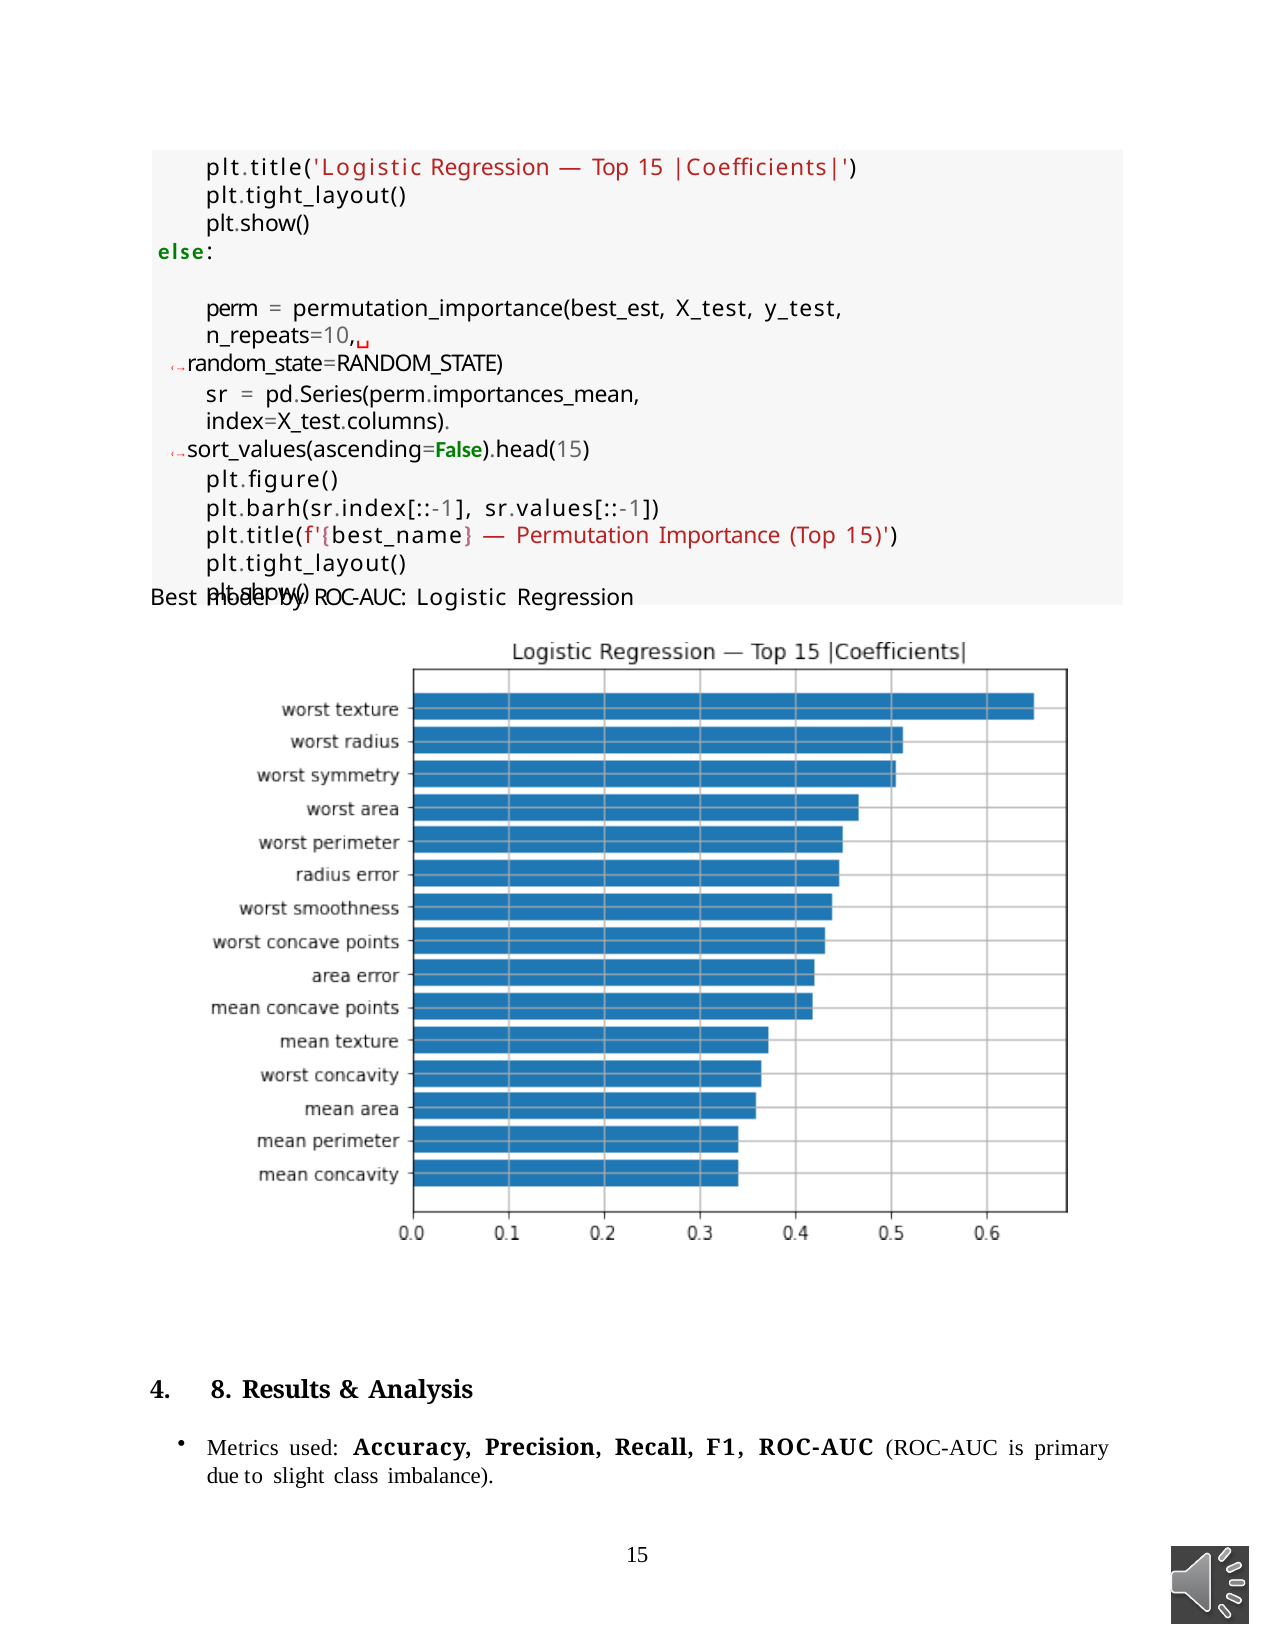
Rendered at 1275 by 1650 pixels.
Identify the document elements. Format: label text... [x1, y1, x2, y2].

text_box 8. Results & Analysis Metrics used: Accuracy, Precision, Recall, F1, ROC‑AUC (ROC‑AUC is primary due to slight class imbalance). [147, 1371, 1128, 1489]
picture [210, 642, 1068, 1240]
text_box plt.title('Logistic Regression — Top 15 |Coefficients|') plt.tight_layout() plt.show() else: perm = permutation_importance(best_est, X_test, y_test, n_repeats=10,␣ ‹→random_state=RANDOM_STATE) sr = pd.Series(perm.importances_mean, index=X_test.columns). ‹→sort_values(ascending=False).head(15) plt.figure() plt.barh(sr.index[::-1], sr.values[::-1]) plt.title(f'{best_name} — Permutation Importance (Top 15)') plt.tight_layout() plt.show() [152, 149, 1123, 605]
slide_number 15 [624, 1534, 651, 1650]
picture [1169, 1544, 1251, 1626]
text_box Best model by ROC-AUC: Logistic Regression [147, 581, 654, 611]
